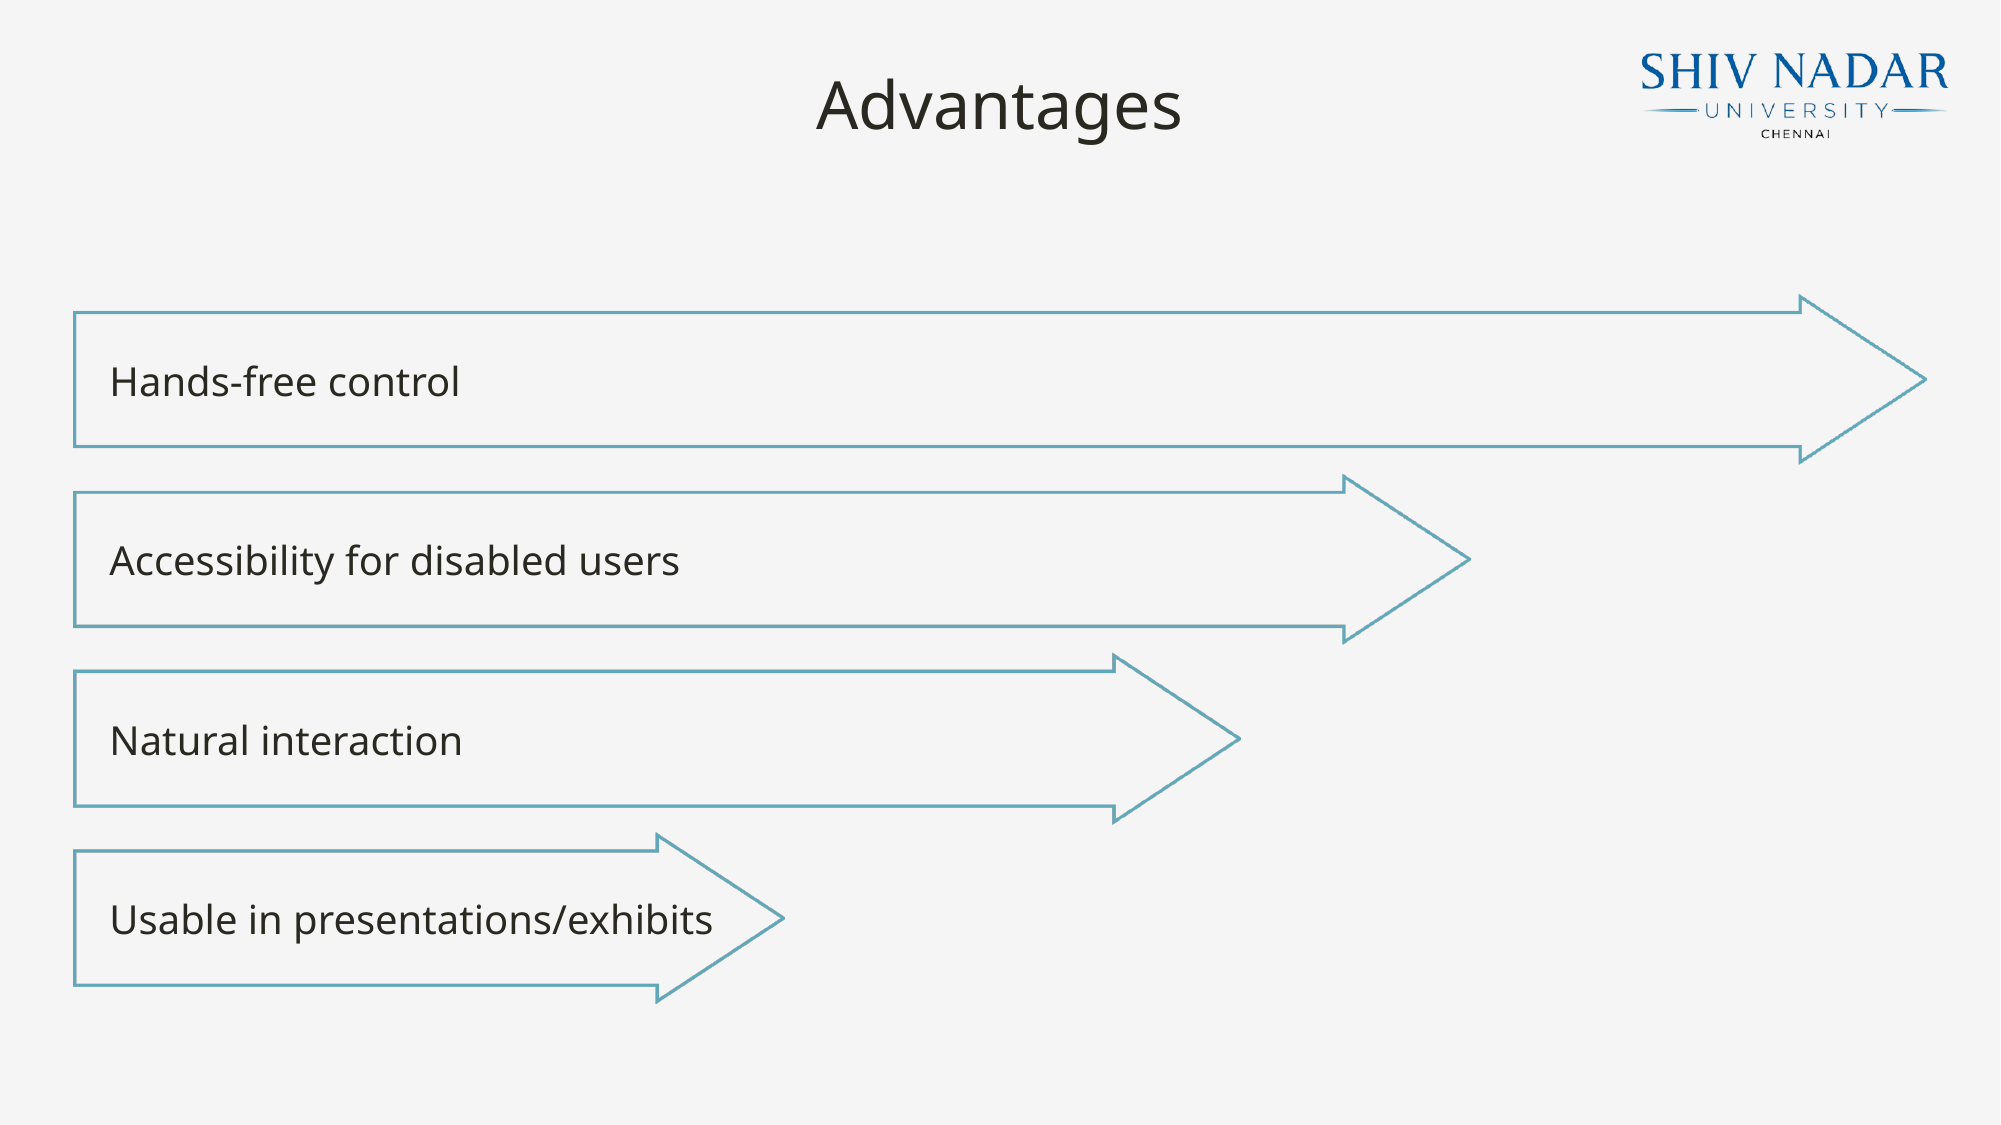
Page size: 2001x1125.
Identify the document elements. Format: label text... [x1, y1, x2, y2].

picture [73, 471, 1471, 646]
picture [1555, 0, 2000, 231]
text_box Advantages [0, 59, 1550, 144]
picture [73, 651, 1241, 826]
picture [73, 831, 785, 1006]
picture [73, 292, 1927, 467]
